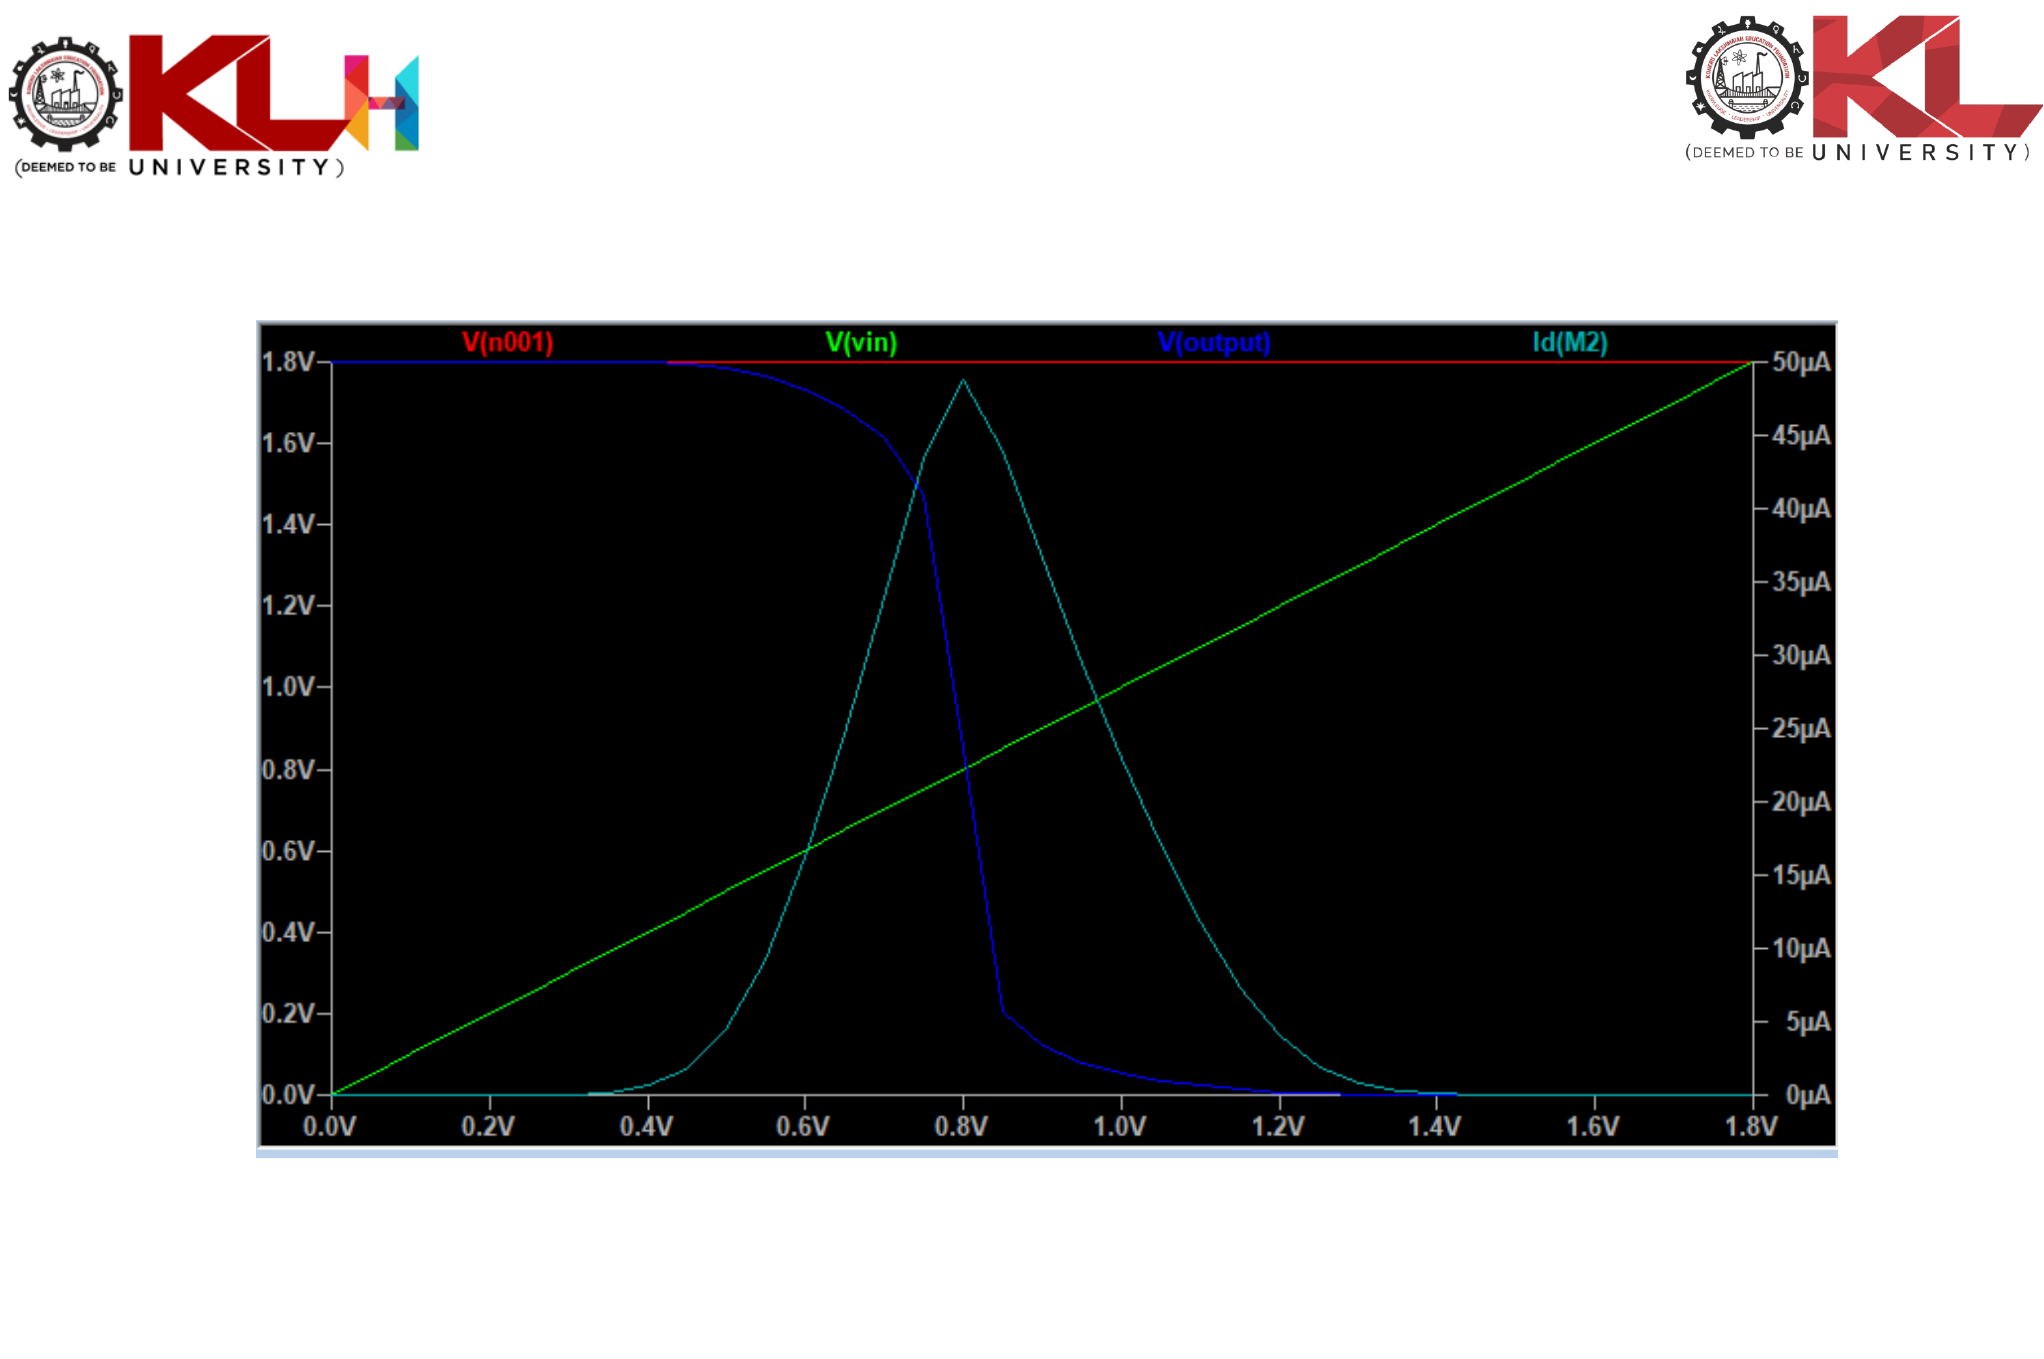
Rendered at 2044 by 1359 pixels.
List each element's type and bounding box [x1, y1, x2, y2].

picture [1686, 15, 2044, 161]
picture [256, 320, 1838, 1158]
picture [0, 1, 433, 207]
